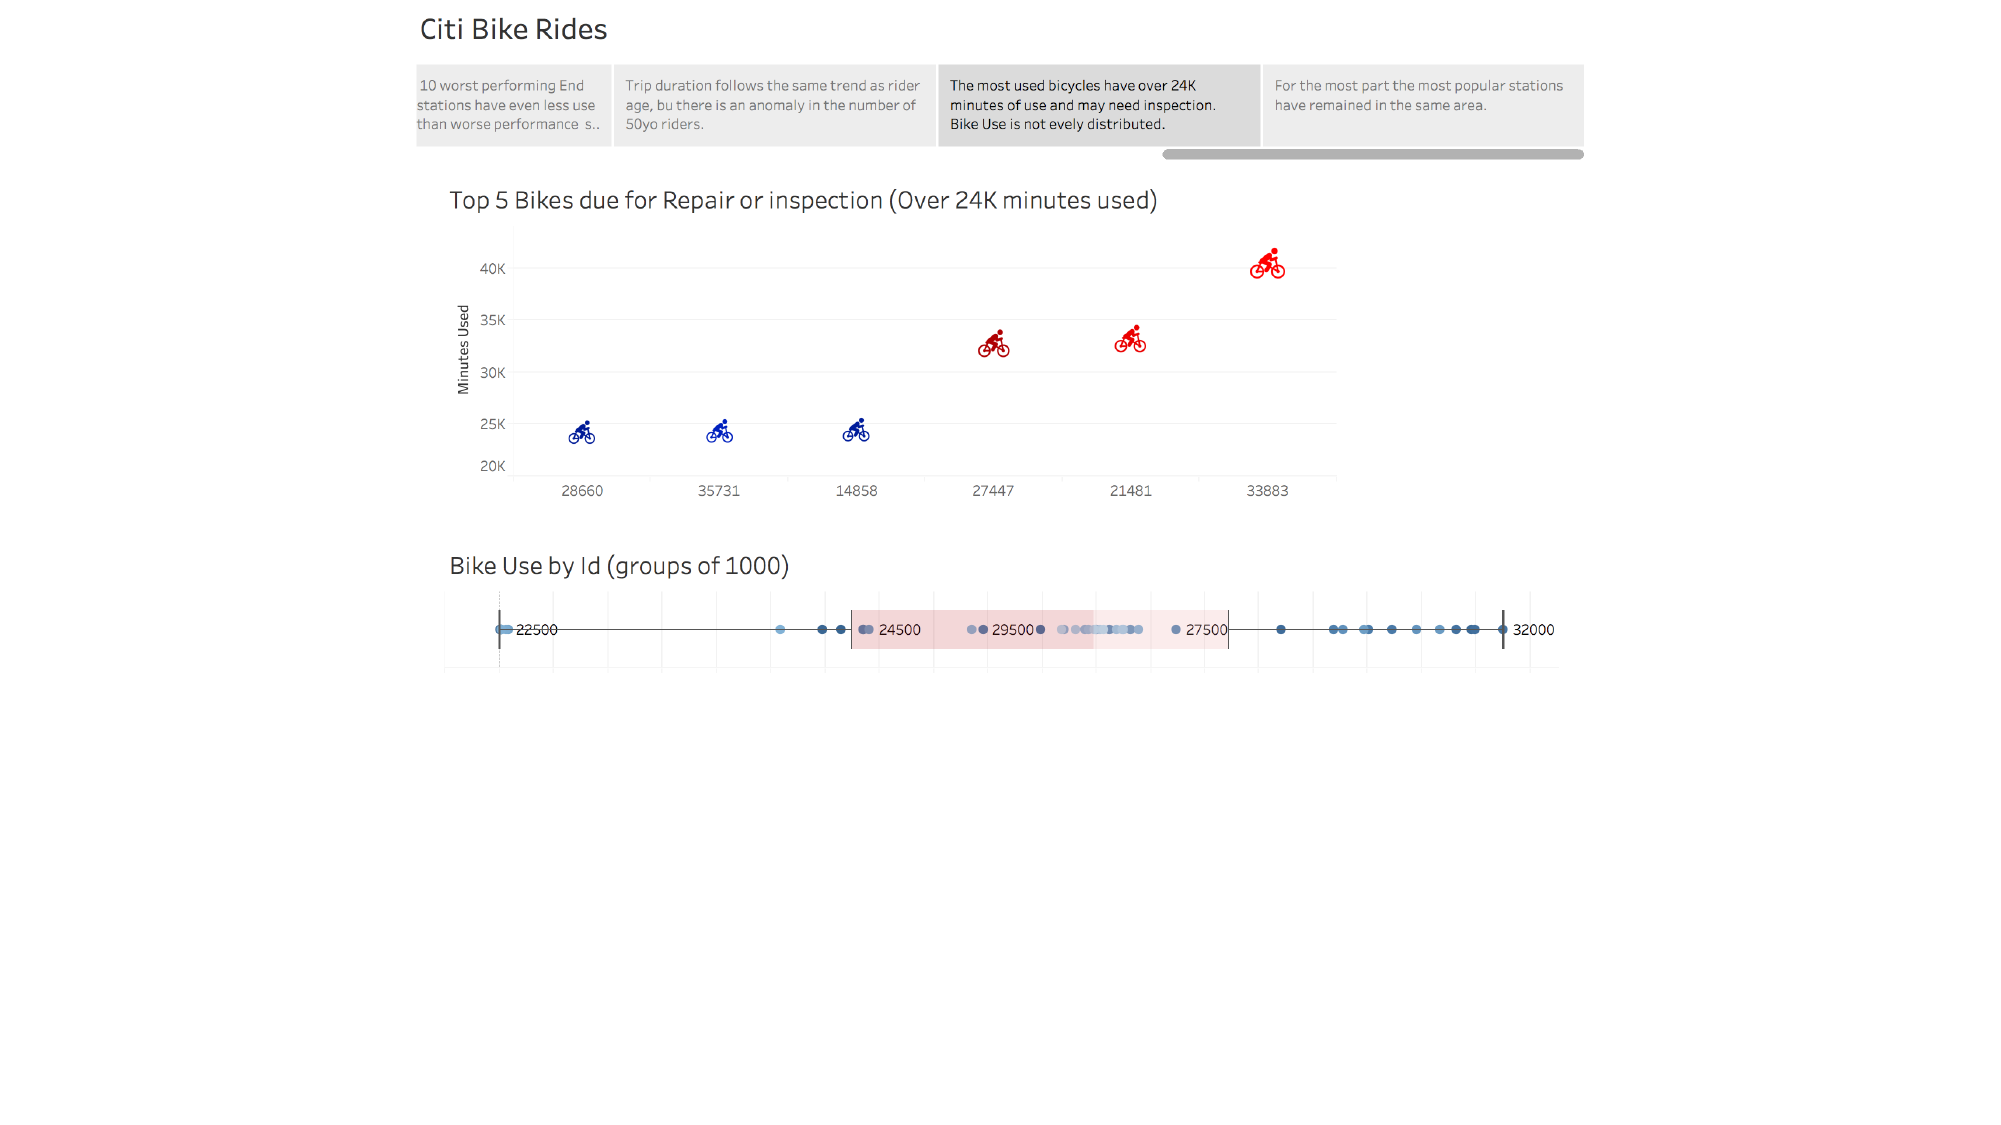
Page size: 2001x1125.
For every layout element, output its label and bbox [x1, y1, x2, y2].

picture [407, 0, 1593, 1125]
